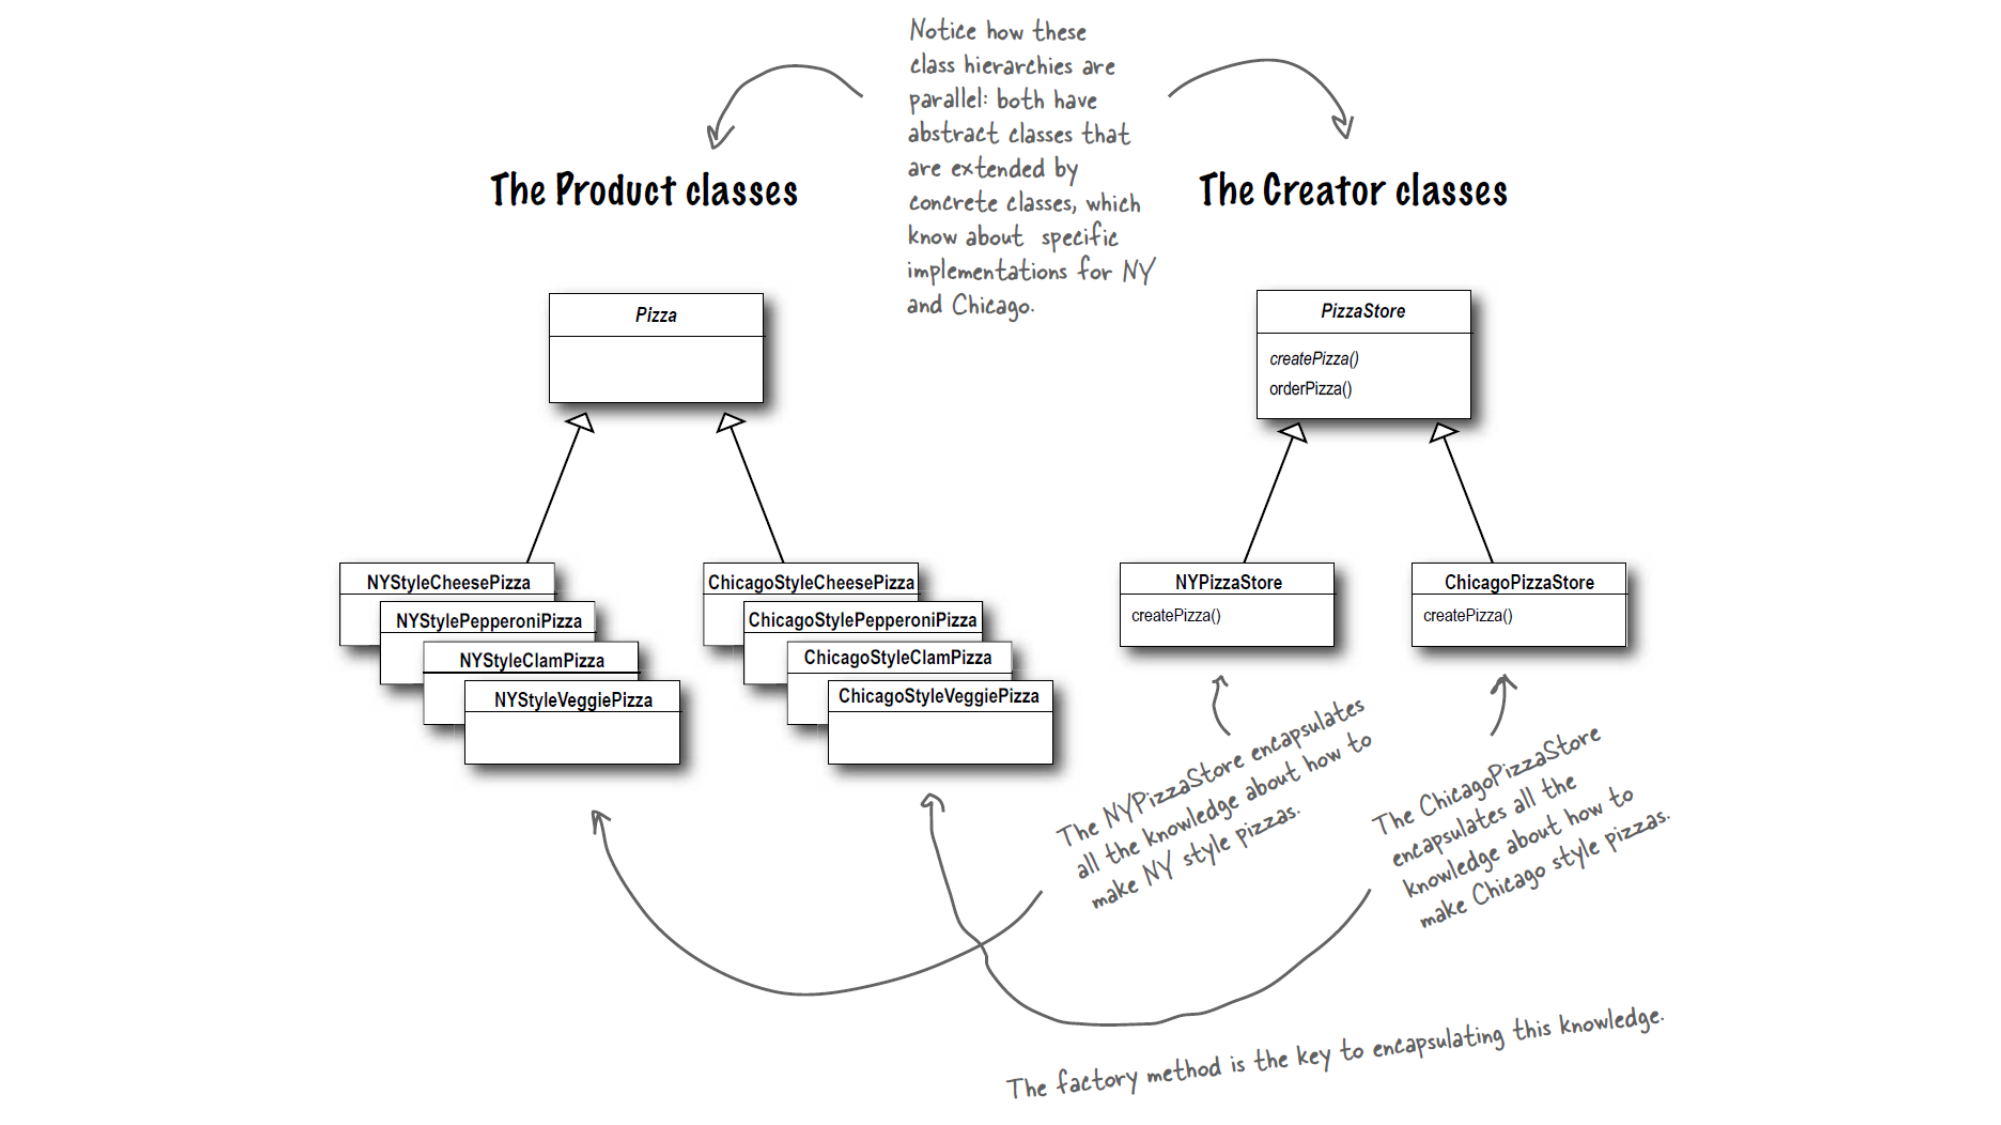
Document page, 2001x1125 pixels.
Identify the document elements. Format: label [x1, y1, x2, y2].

picture [287, 0, 1713, 1125]
